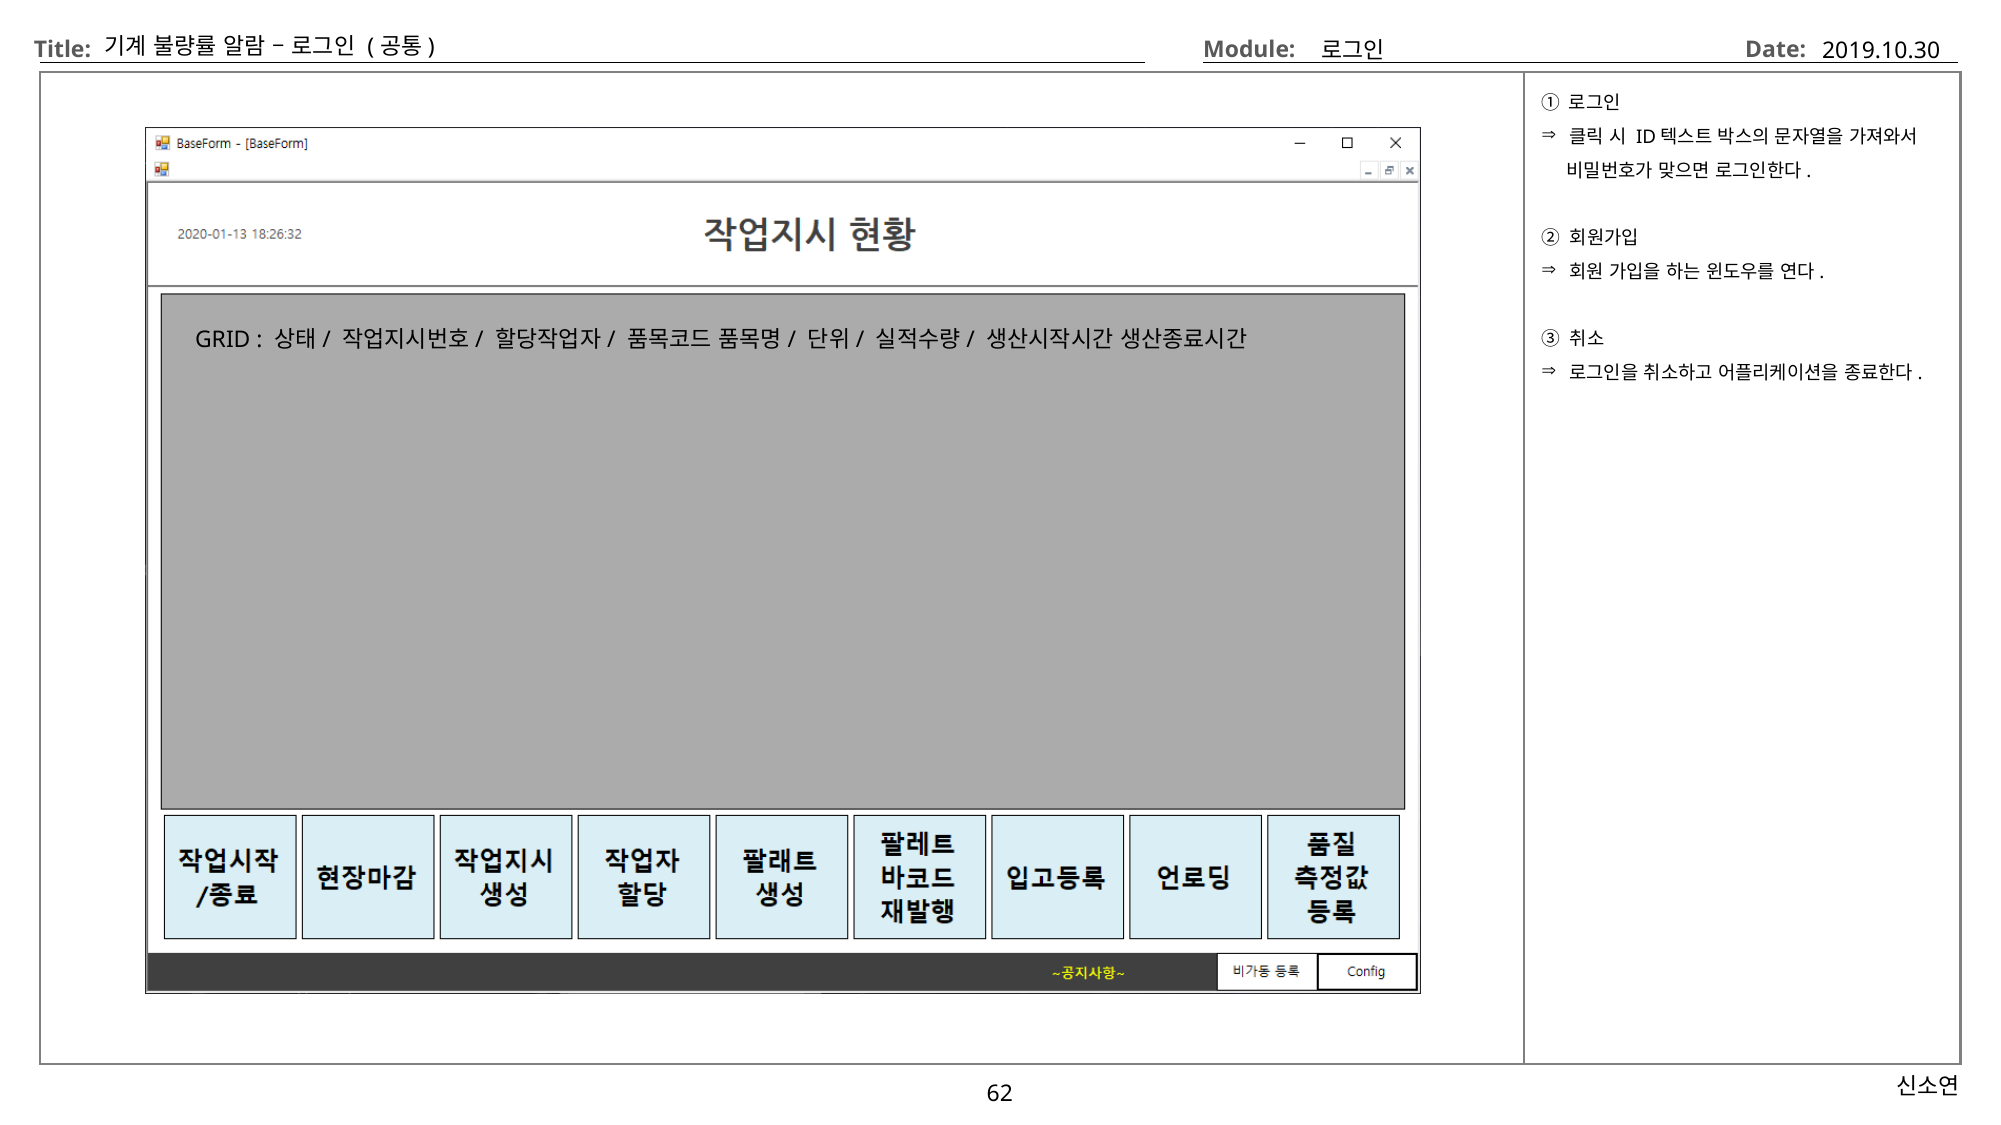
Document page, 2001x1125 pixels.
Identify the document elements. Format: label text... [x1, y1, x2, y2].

list 신소연 [1526, 1067, 1960, 1103]
list 로그인 [1321, 31, 1651, 67]
list 2019.10.30 [1822, 31, 1990, 67]
text_box ① 로그인 클릭 시 ID텍스트 박스의 문자열을 가져와서 비밀번호가 맞으면 로그인한다. ② 회원가입 회원 가입을 하는 윈도우를 연다. ③ 취소 로그인을 취소하고 어플리케이션을 종료한다. [1526, 72, 1960, 425]
title 기계 불량률 알람 – 로그인 (공통) [104, 29, 1123, 66]
picture [145, 127, 1421, 994]
